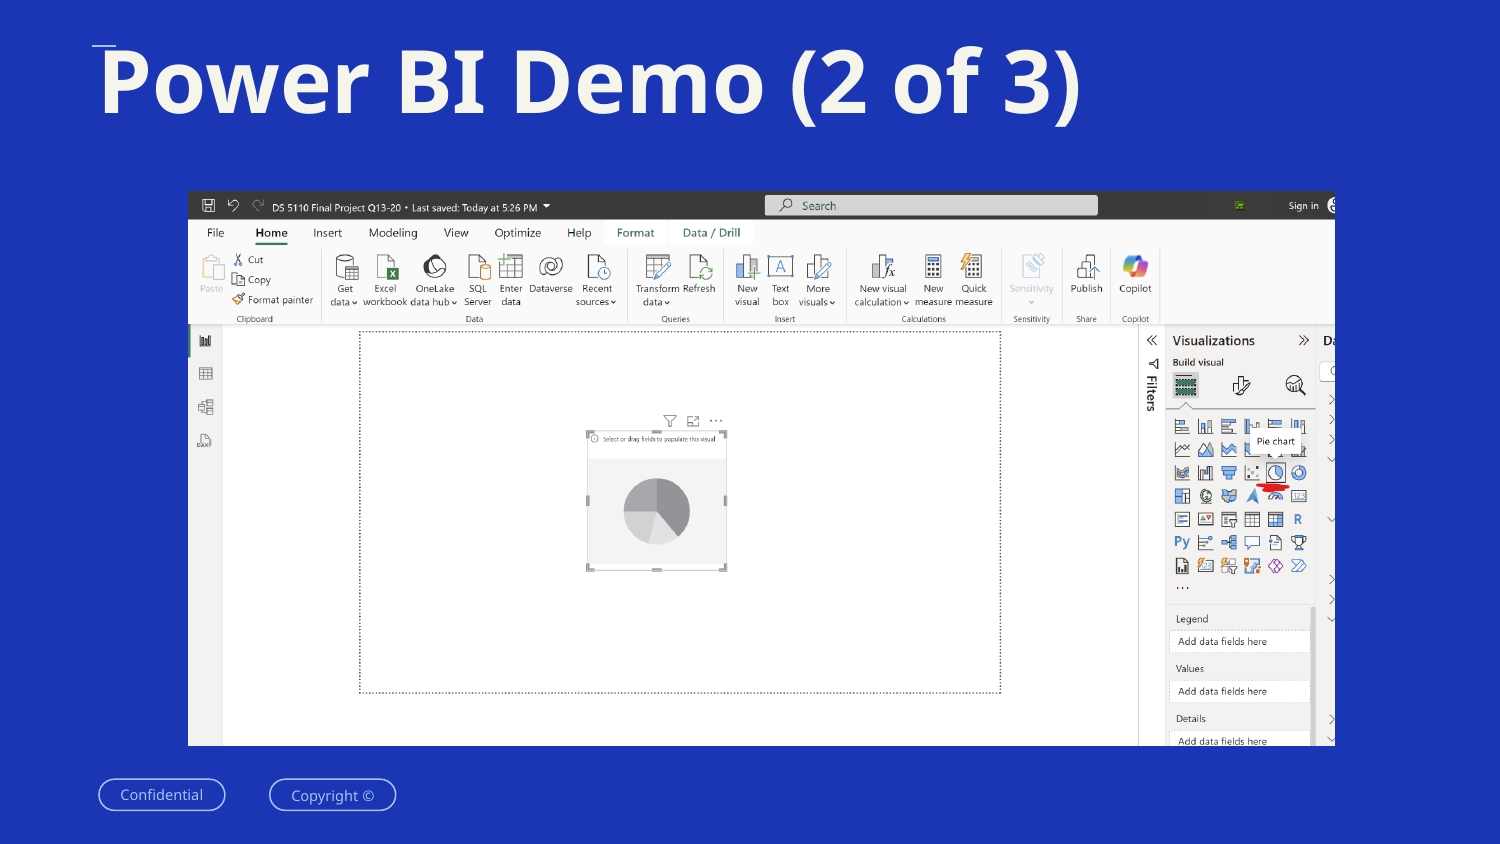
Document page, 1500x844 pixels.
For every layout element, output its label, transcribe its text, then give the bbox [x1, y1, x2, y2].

picture [188, 191, 1335, 746]
title Power BI Demo (2 of 3) [82, 31, 1193, 136]
